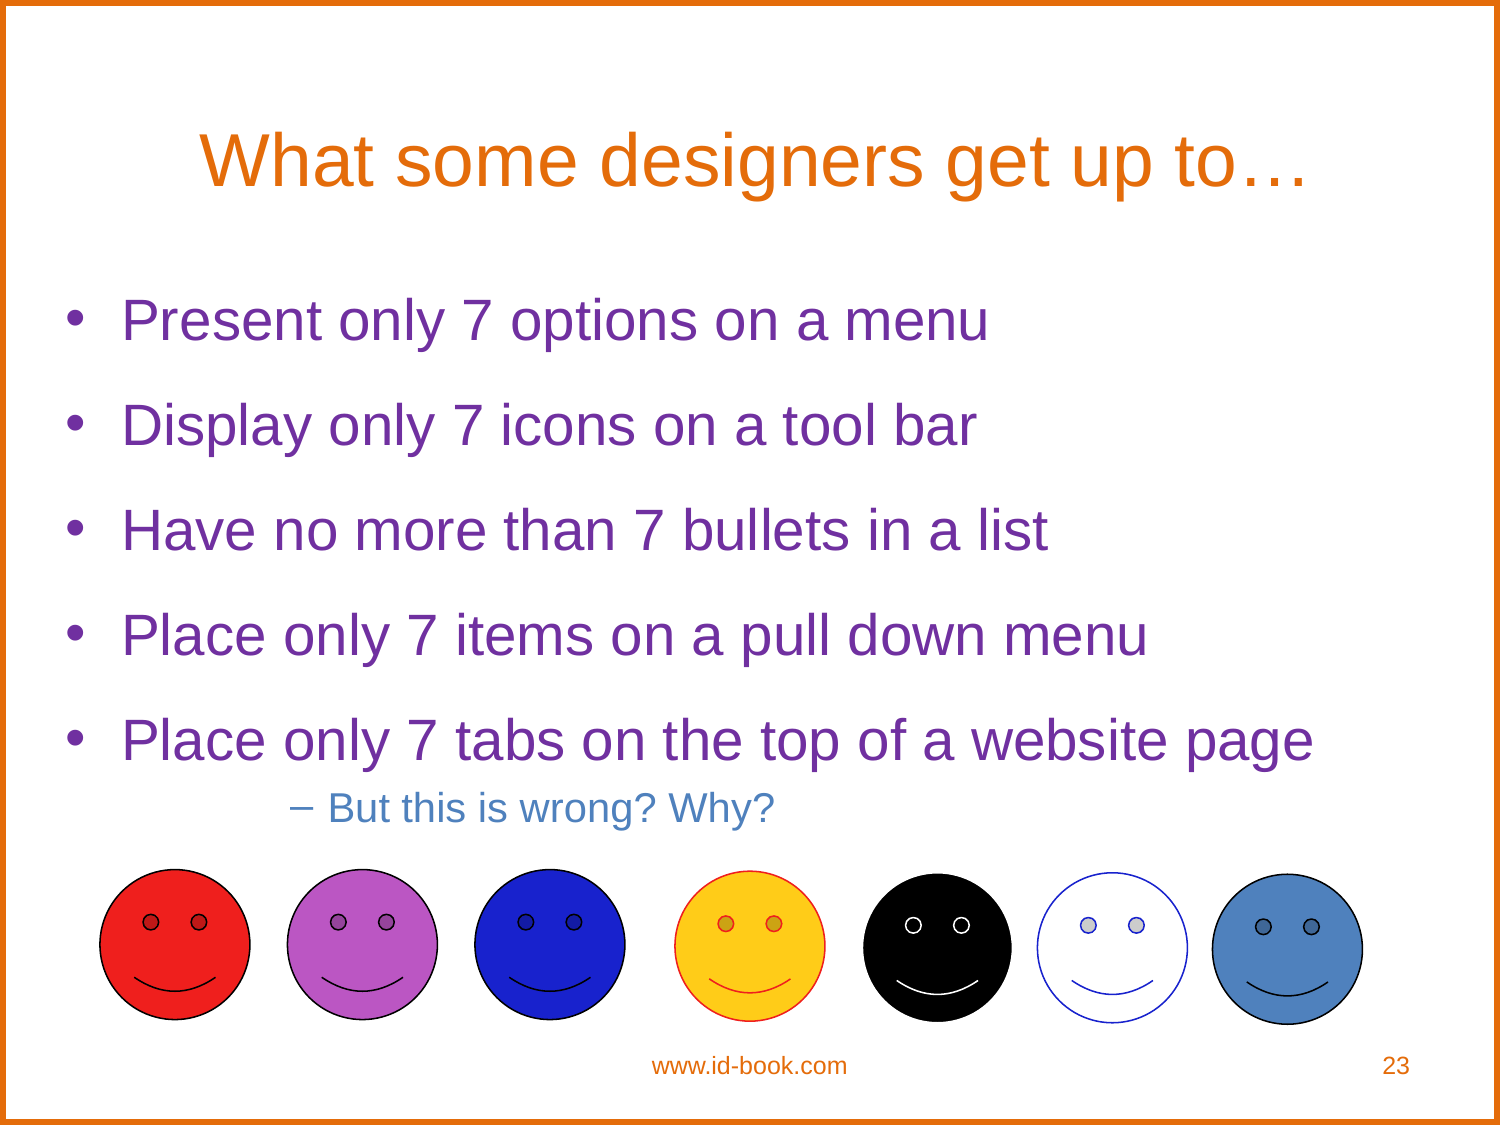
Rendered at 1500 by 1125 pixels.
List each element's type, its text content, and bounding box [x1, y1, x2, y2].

text_box [674, 871, 825, 1022]
title What some designers get up to… [12, 62, 1500, 250]
text_box [1037, 872, 1188, 1023]
text_box [474, 869, 625, 1020]
footer www.id-book.com [512, 1042, 988, 1103]
text_box [1212, 874, 1363, 1025]
list Present only 7 options on a menu Display only 7 icons on a tool bar Have no more than 7 bullets in a list Place only 7 items on a pull down menu Place only 7 tabs on the top of a website page But this is wrong? Why? [50, 275, 1438, 950]
text_box [287, 869, 438, 1020]
text_box [862, 872, 1013, 1023]
text_box [99, 869, 250, 1020]
slide_number 23 [1074, 1042, 1425, 1103]
